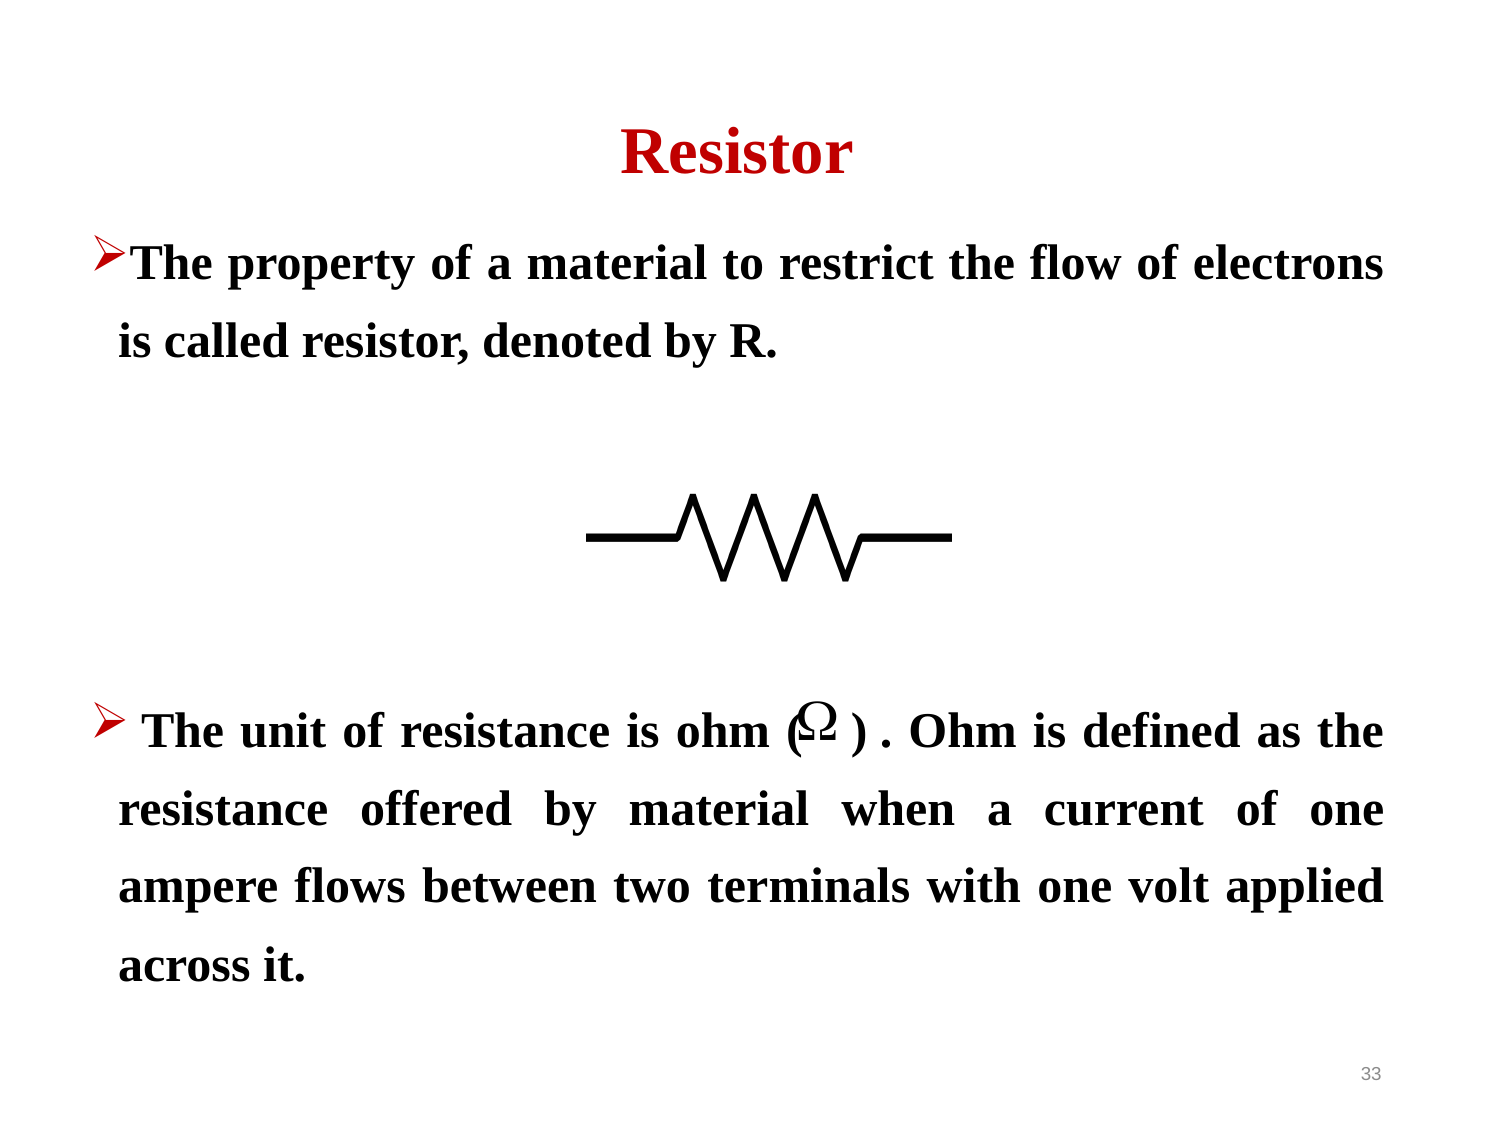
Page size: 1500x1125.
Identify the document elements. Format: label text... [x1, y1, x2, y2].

slide_number 33 [1059, 1042, 1397, 1103]
picture [524, 412, 1013, 663]
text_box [787, 687, 850, 750]
list Resistor The property of a material to restrict the flow of electrons is called resistor, denoted by R. The unit of resistance is ohm ( ) . Ohm is defined as the resistance offered by material when a current of one ampere flows between two terminals with one volt applied across it. [75, 75, 1400, 900]
